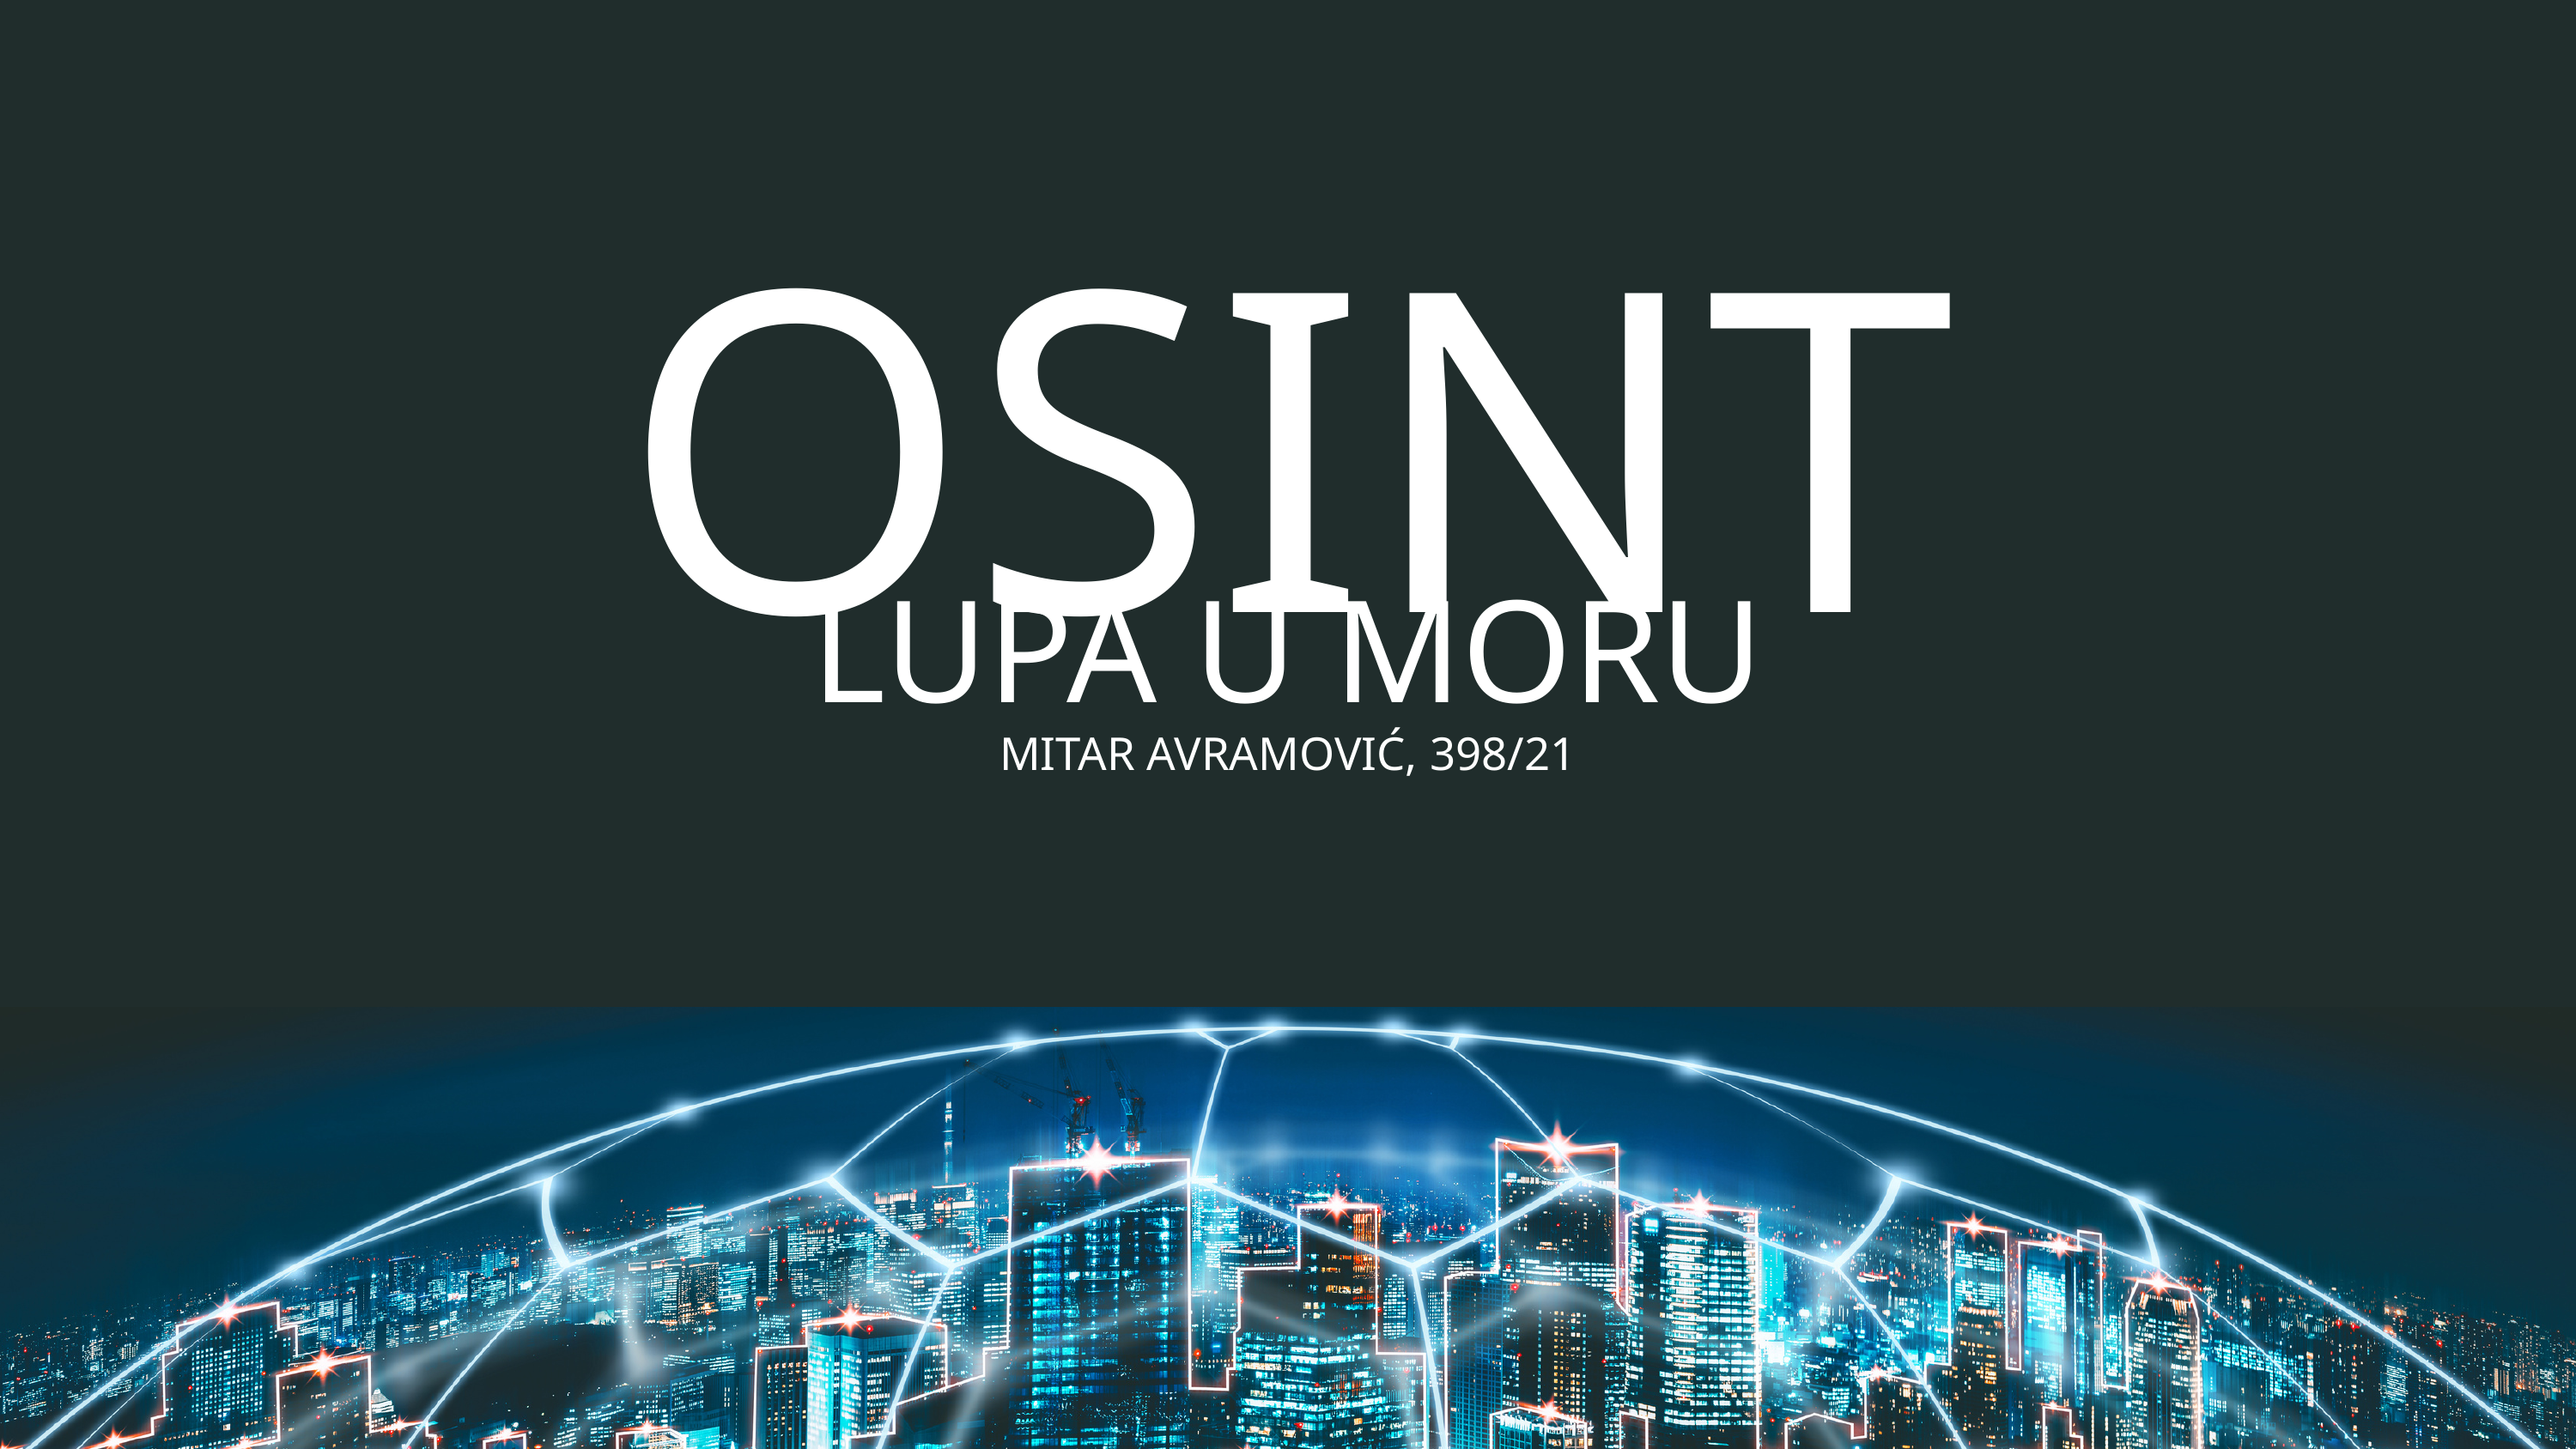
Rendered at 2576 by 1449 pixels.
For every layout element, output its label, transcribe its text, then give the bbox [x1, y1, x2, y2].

text_box [0, 1007, 2576, 1449]
text_box MITAR AVRAMOVIĆ, 398/21 [921, 716, 1655, 780]
text_box LUPA U MORU [144, 533, 2432, 731]
text_box OSINT [144, 76, 2432, 533]
